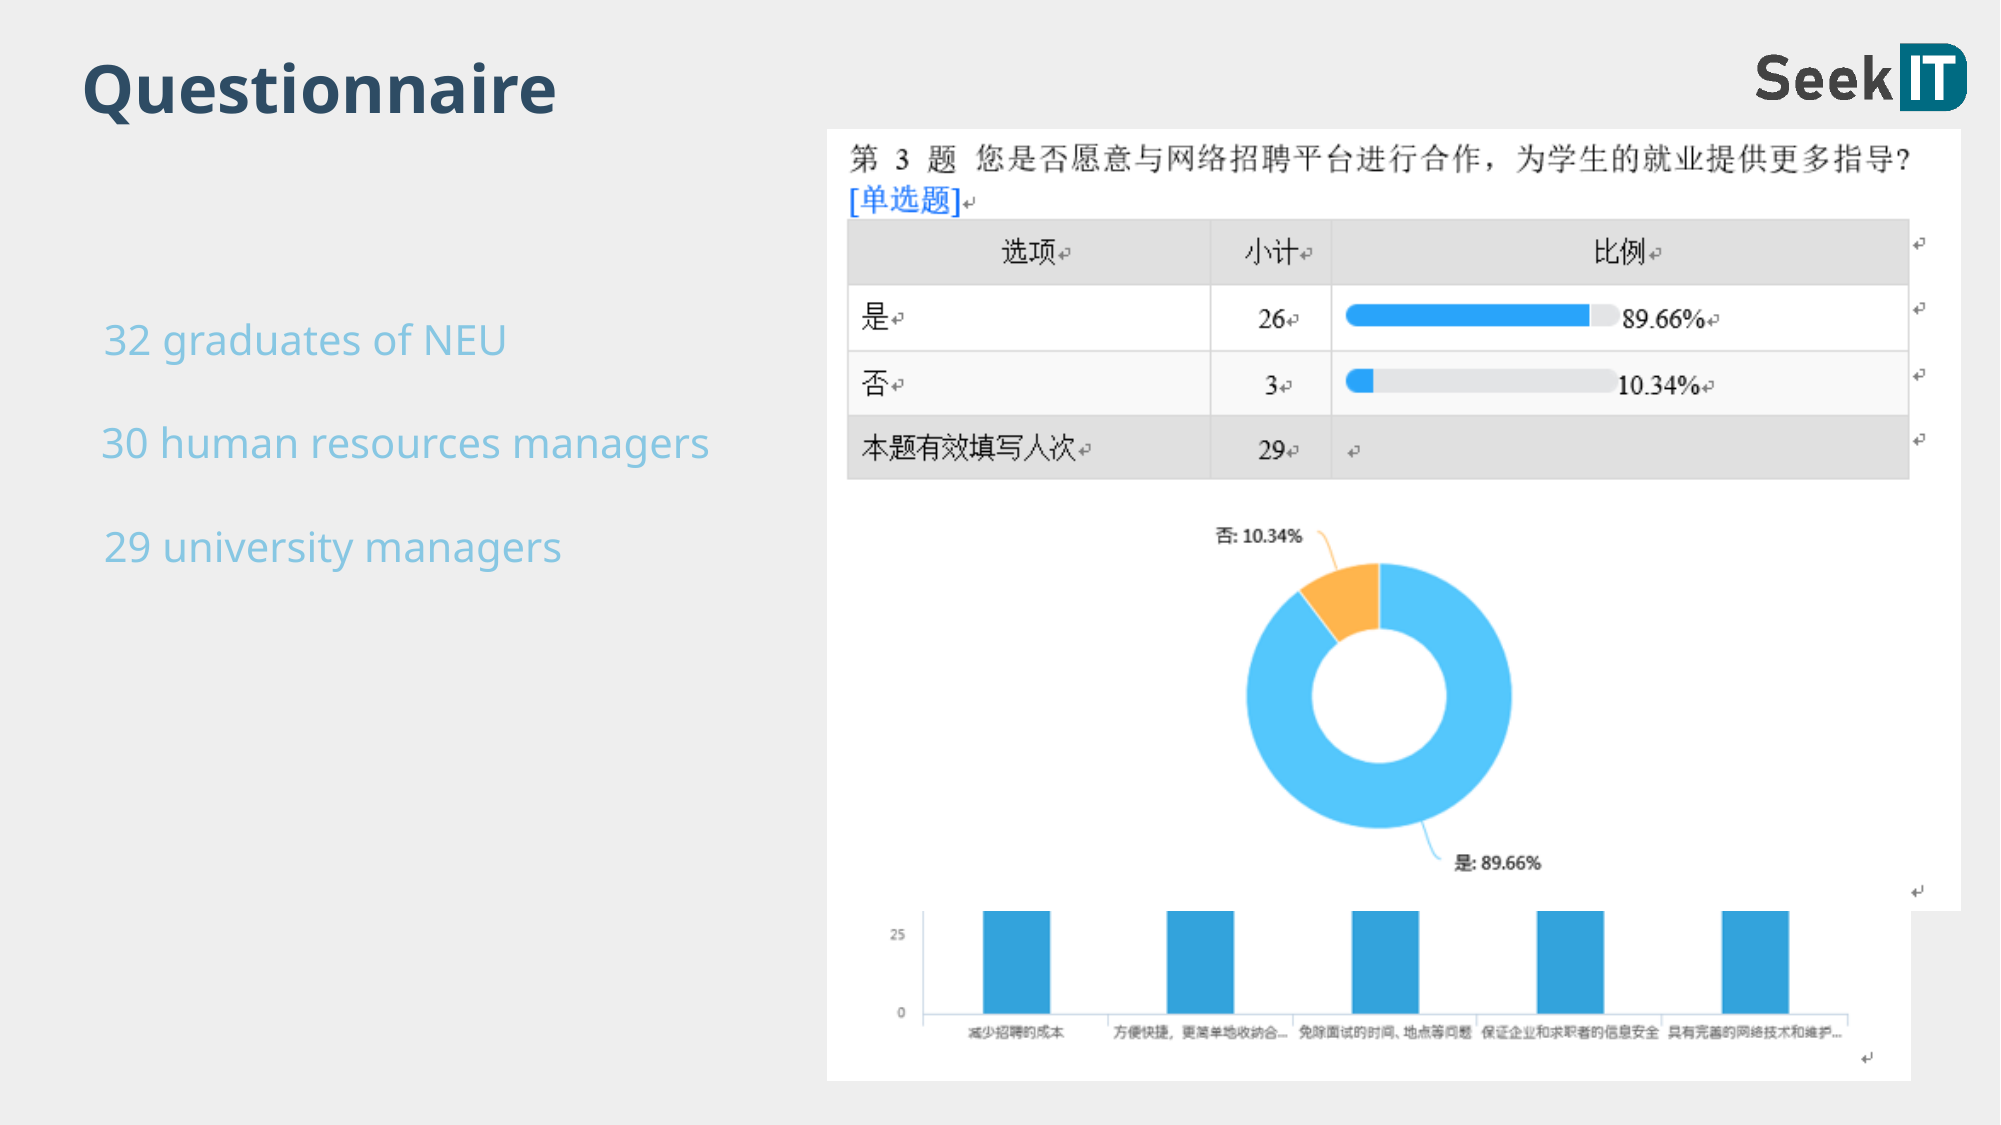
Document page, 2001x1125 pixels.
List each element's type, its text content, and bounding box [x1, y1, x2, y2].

text_box Questionnaire [66, 39, 634, 134]
text_box 32 graduates of NEU [89, 306, 551, 372]
text_box 30 human resources managers [86, 409, 805, 475]
picture [827, 28, 1981, 1082]
text_box 29 university managers [88, 513, 808, 579]
